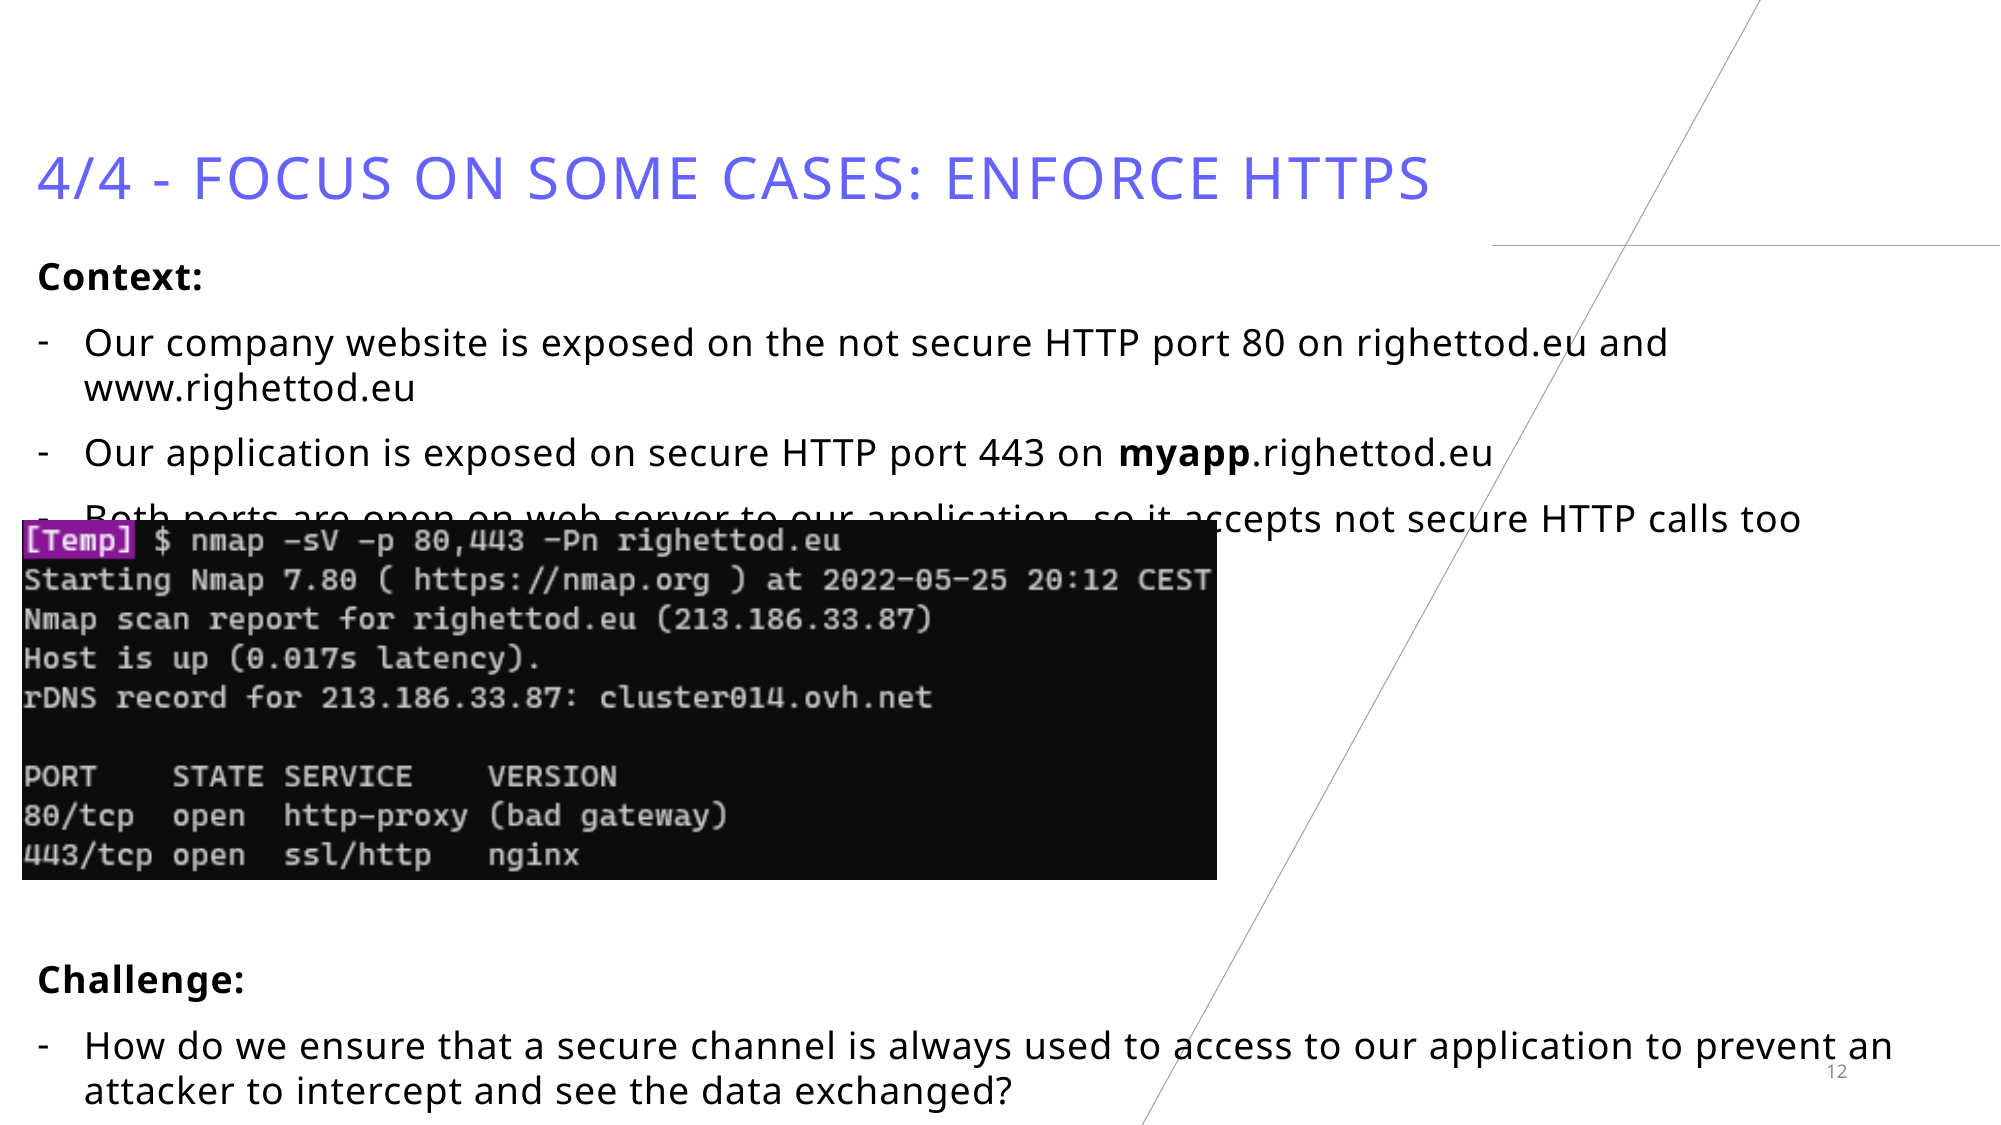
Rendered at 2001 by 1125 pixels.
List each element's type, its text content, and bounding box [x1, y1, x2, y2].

title 4/4 - Focus on some cases: enforce https [22, 22, 1944, 220]
picture [22, 520, 1217, 880]
list Context: Our company website is exposed on the not secure HTTP port 80 on righettod.eu and www.righettod.eu Our application is exposed on secure HTTP port 443 on myapp.righettod.eu Both ports are open on web server to our application, so it accepts not secure HTTP calls too Challenge: How do we ensure that a secure channel is always used to access to our application to prevent an attacker to intercept and see the data exchanged? [22, 245, 1955, 991]
slide_number 12 [1412, 1042, 1863, 1103]
